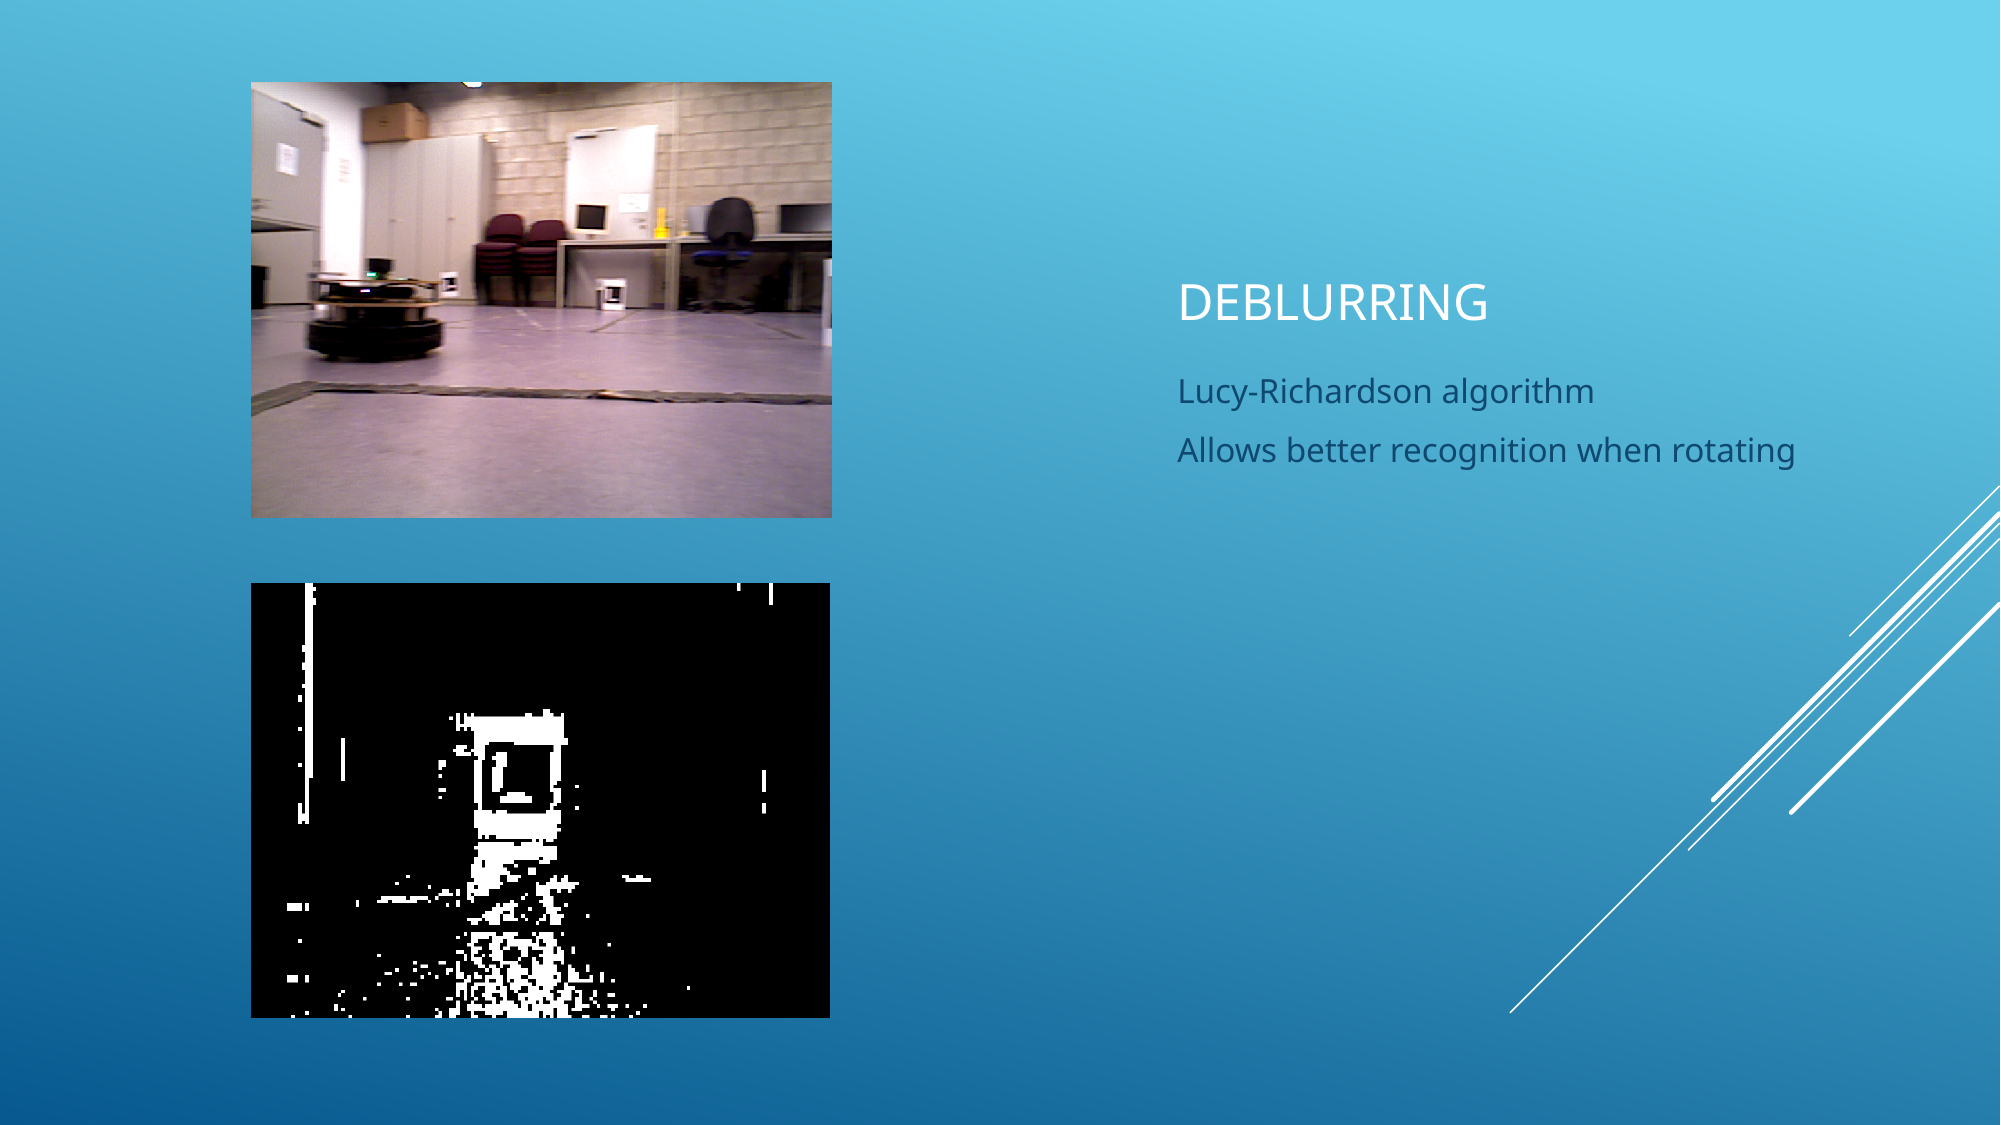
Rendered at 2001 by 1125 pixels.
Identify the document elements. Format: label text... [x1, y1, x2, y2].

list Lucy-Richardson algorithm Allows better recognition when rotating [1162, 362, 1880, 706]
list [251, 583, 830, 1019]
title Deblurring [1162, 112, 1763, 338]
picture [251, 82, 832, 518]
